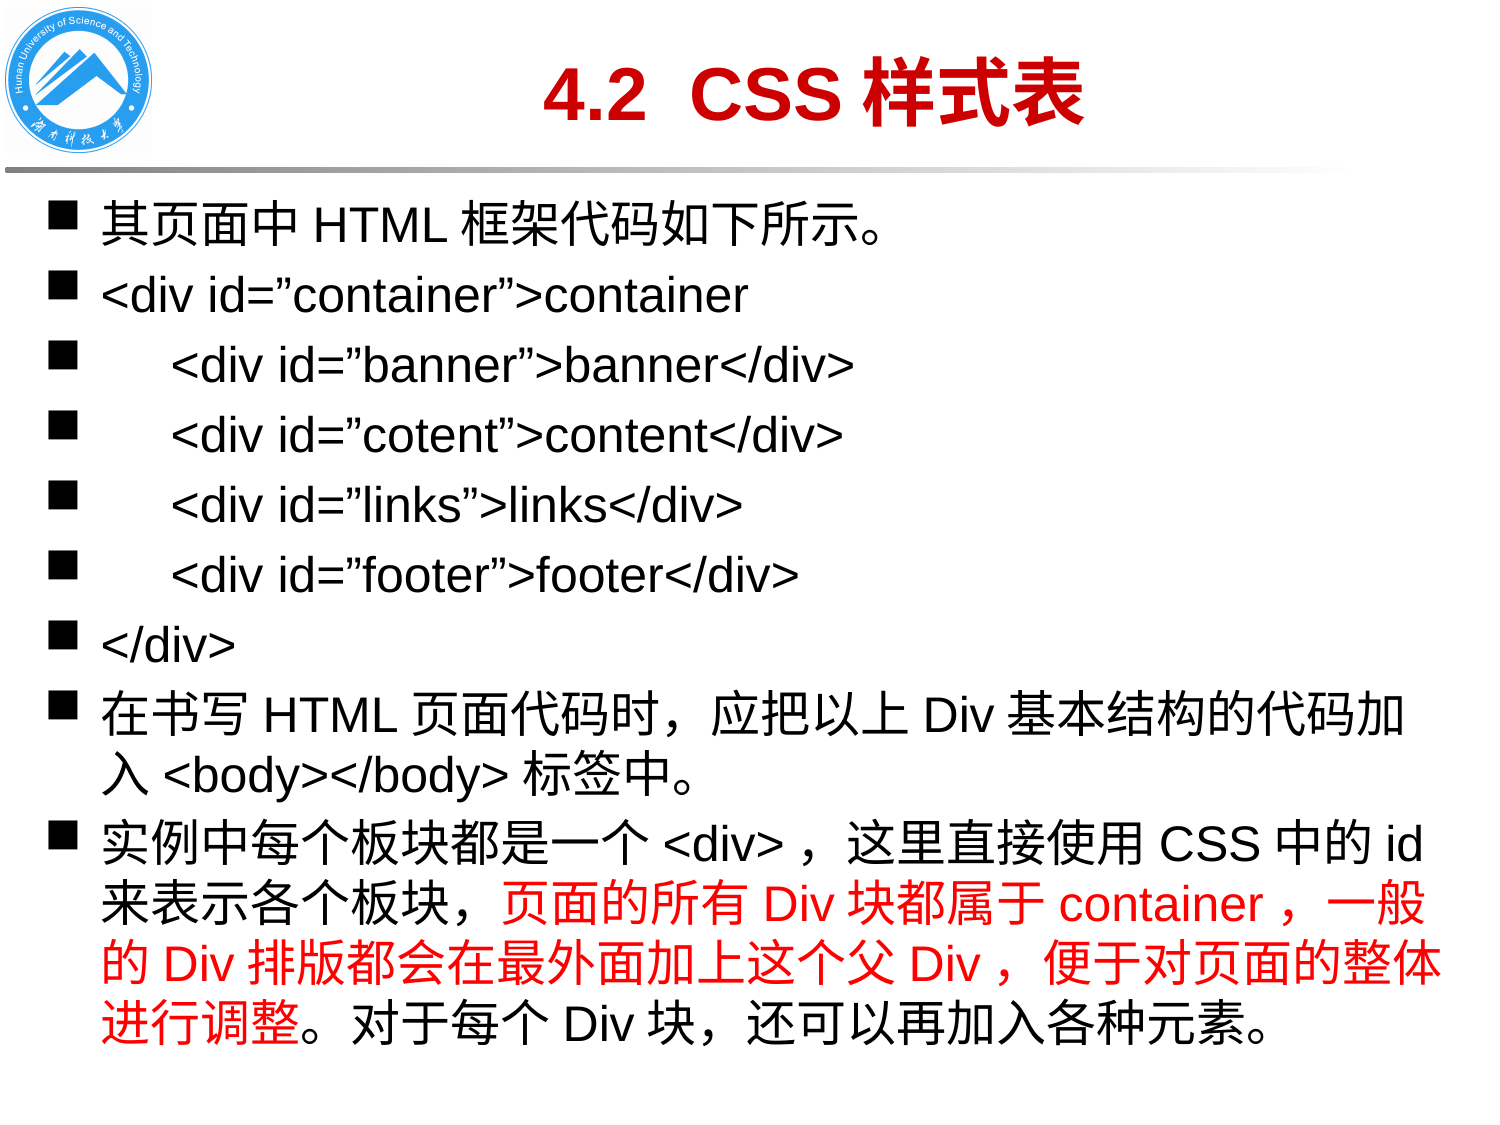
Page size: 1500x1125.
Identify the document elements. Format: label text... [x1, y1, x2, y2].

picture [5, 7, 152, 153]
title 4.2 CSS样式表 [159, 30, 1471, 150]
list 其页面中HTML框架代码如下所示。 <div id=”container”>container <div id=”banner”>banner</div> <div id=”cotent”>content</div> <div id=”links”>links</div> <div id=”footer”>footer</div> </div> 在书写HTML页面代码时，应把以上Div基本结构的代码加入<body></body>标签中。 实例中每个板块都是一个<div>，这里直接使用CSS中的id来表示各个板块，页面的所有Div块都属于container，一般的Div排版都会在最外面加上这个父Div，便于对页面的整体进行调整。对于每个Div块，还可以再加入各种元素。 [29, 184, 1471, 1083]
